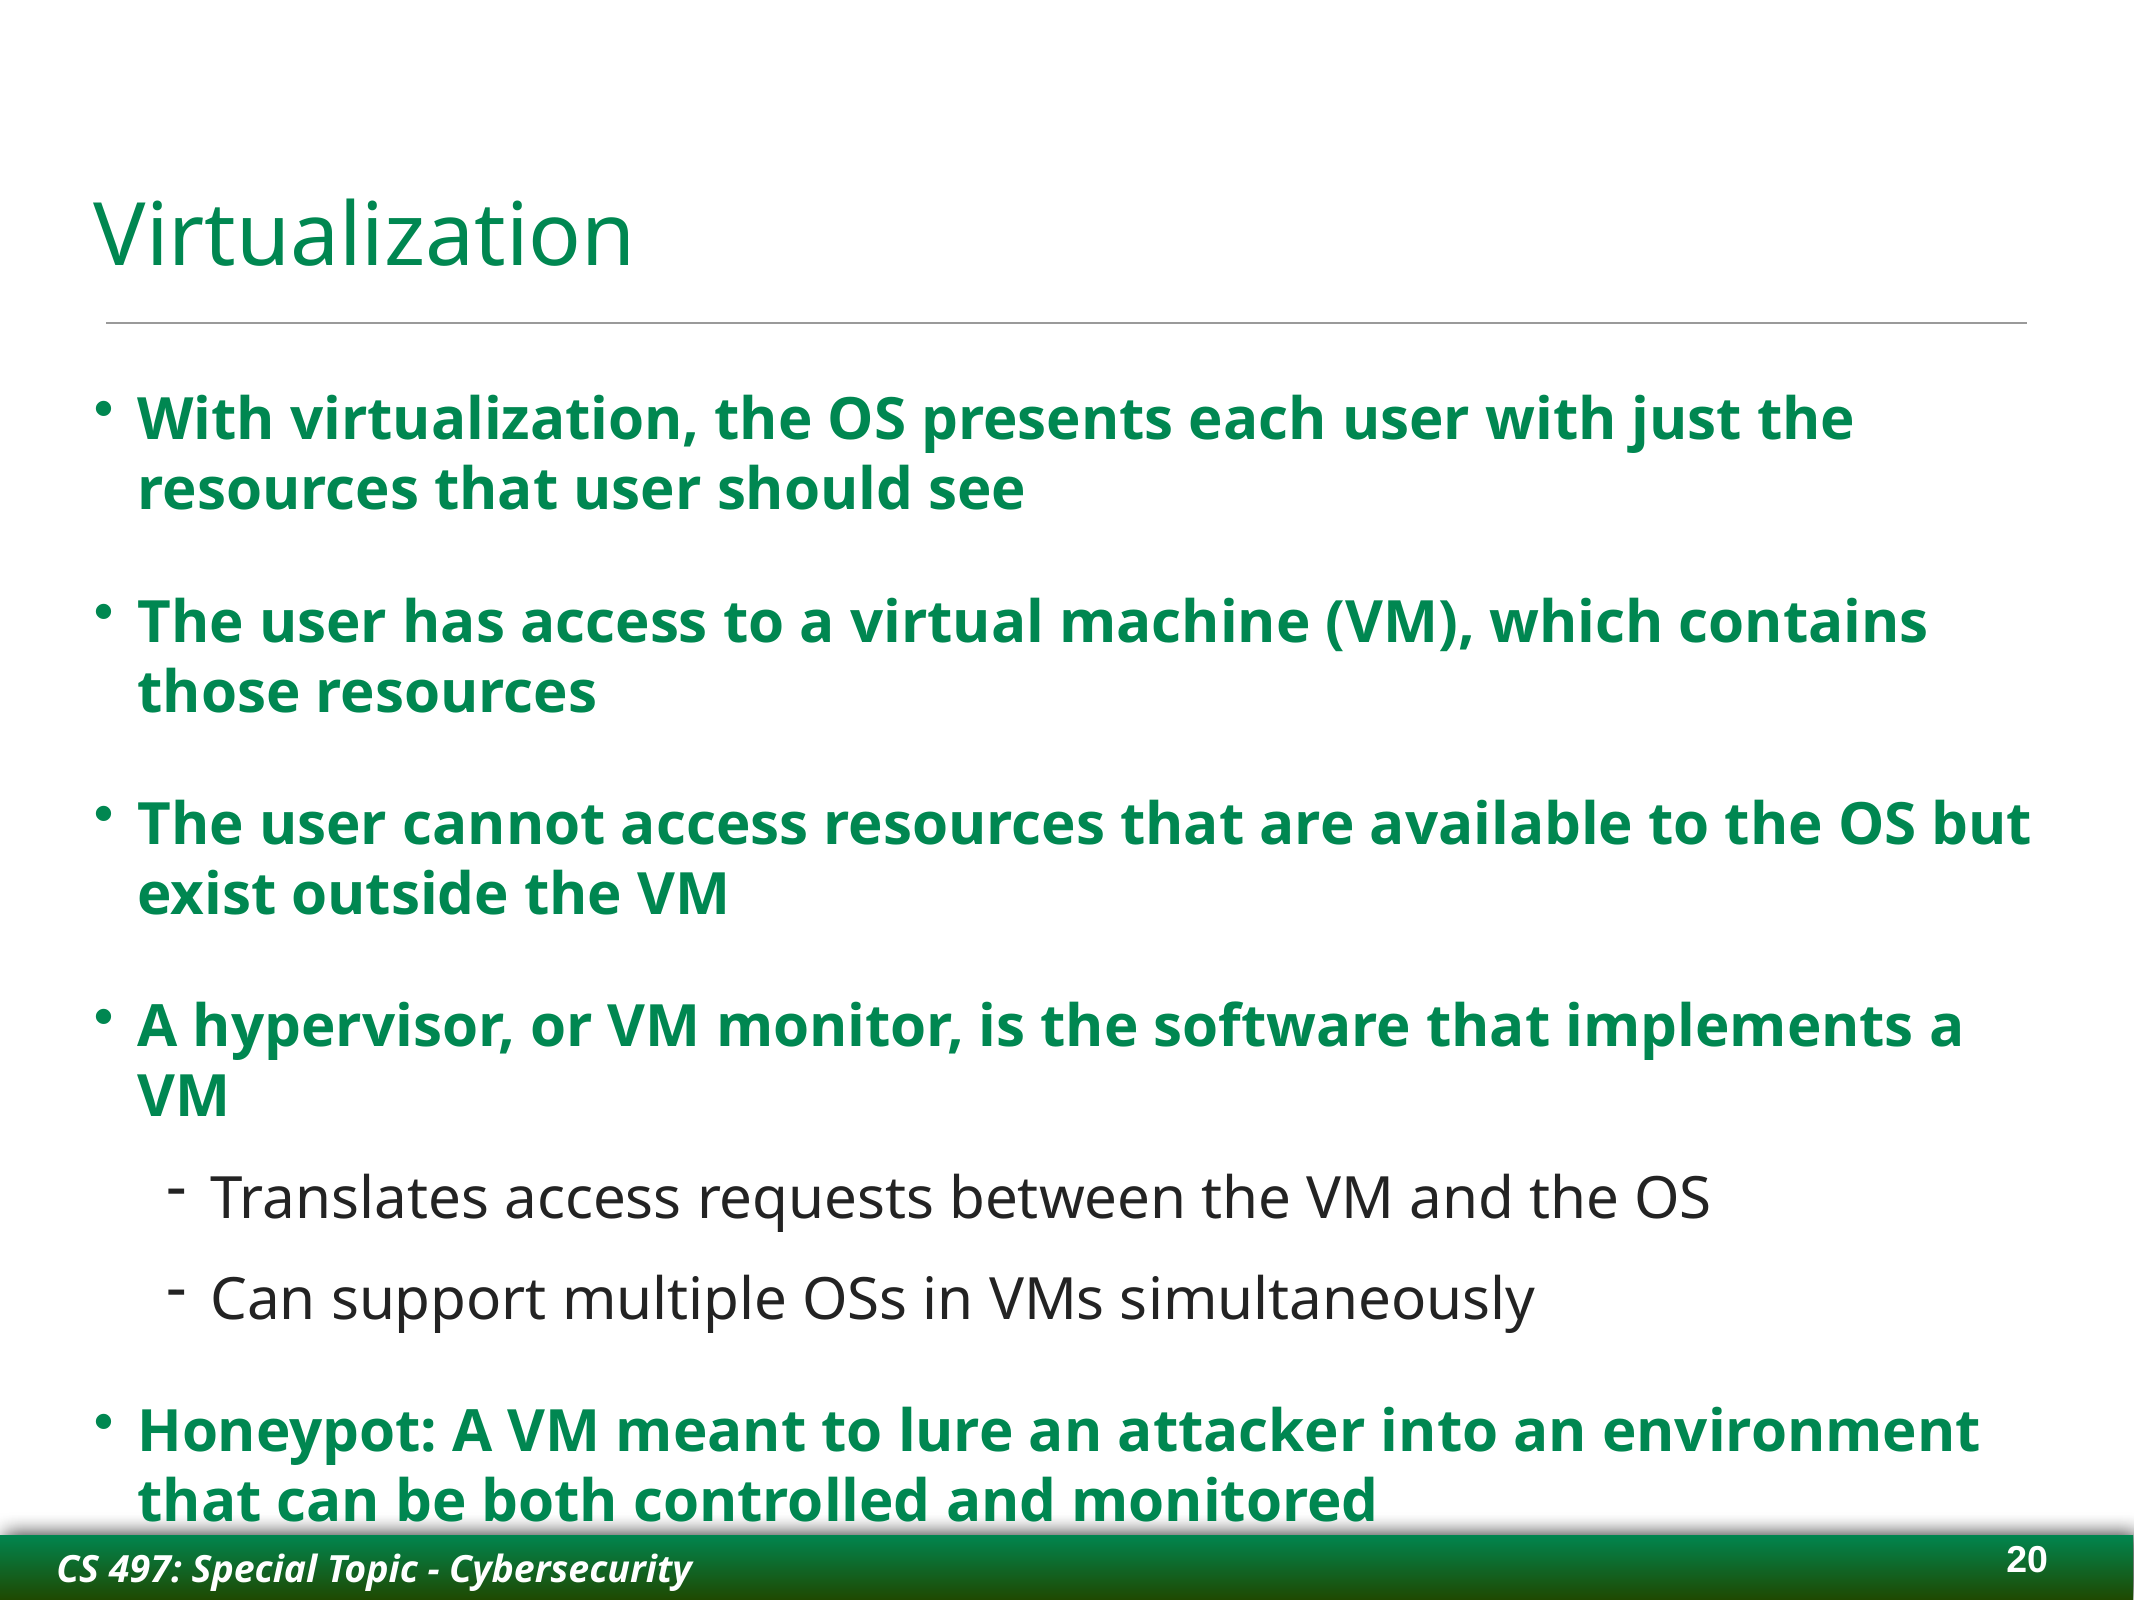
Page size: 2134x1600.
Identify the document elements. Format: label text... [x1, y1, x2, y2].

slide_number 20 [2001, 1534, 2049, 1582]
title Virtualization [93, 53, 2041, 284]
list With virtualization, the OS presents each user with just the resources that user should see The user has access to a virtual machine (VM), which contains those resources The user cannot access resources that are available to the OS but exist outside the VM A hypervisor, or VM monitor, is the software that implements a VM Translates access requests between the VM and the OS Can support multiple OSs in VMs simultaneously Honeypot: A VM meant to lure an attacker into an environment that can be both controlled and monitored [93, 380, 2041, 1459]
